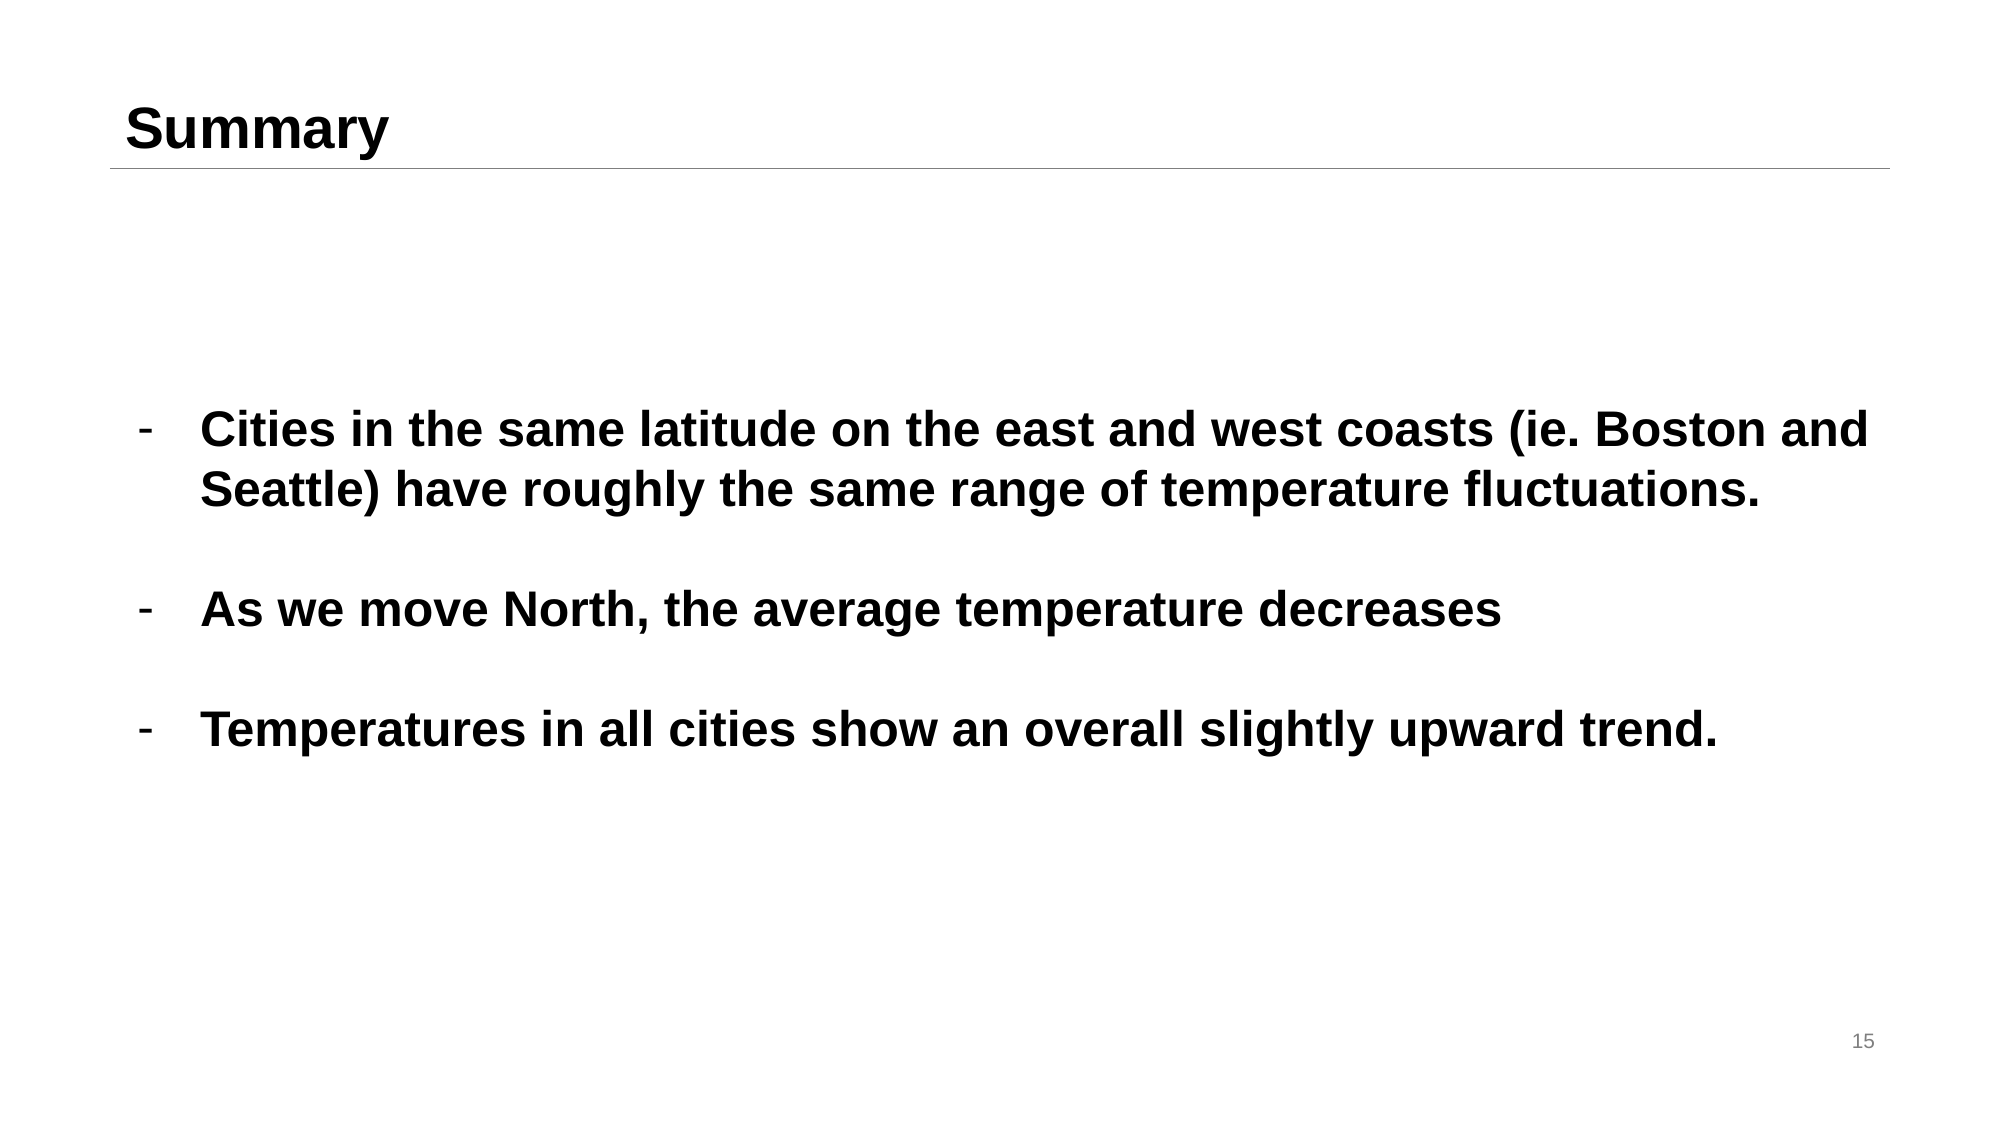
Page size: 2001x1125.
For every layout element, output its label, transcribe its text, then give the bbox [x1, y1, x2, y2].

title Summary [109, 0, 1890, 169]
text_box Cities in the same latitude on the east and west coasts (ie. Boston and Seattle) have roughly the same range of temperature fluctuations. As we move North, the average temperature decreases Temperatures in all cities show an overall slightly upward trend. [109, 381, 1890, 719]
slide_number 15 [1412, 1023, 1890, 1058]
